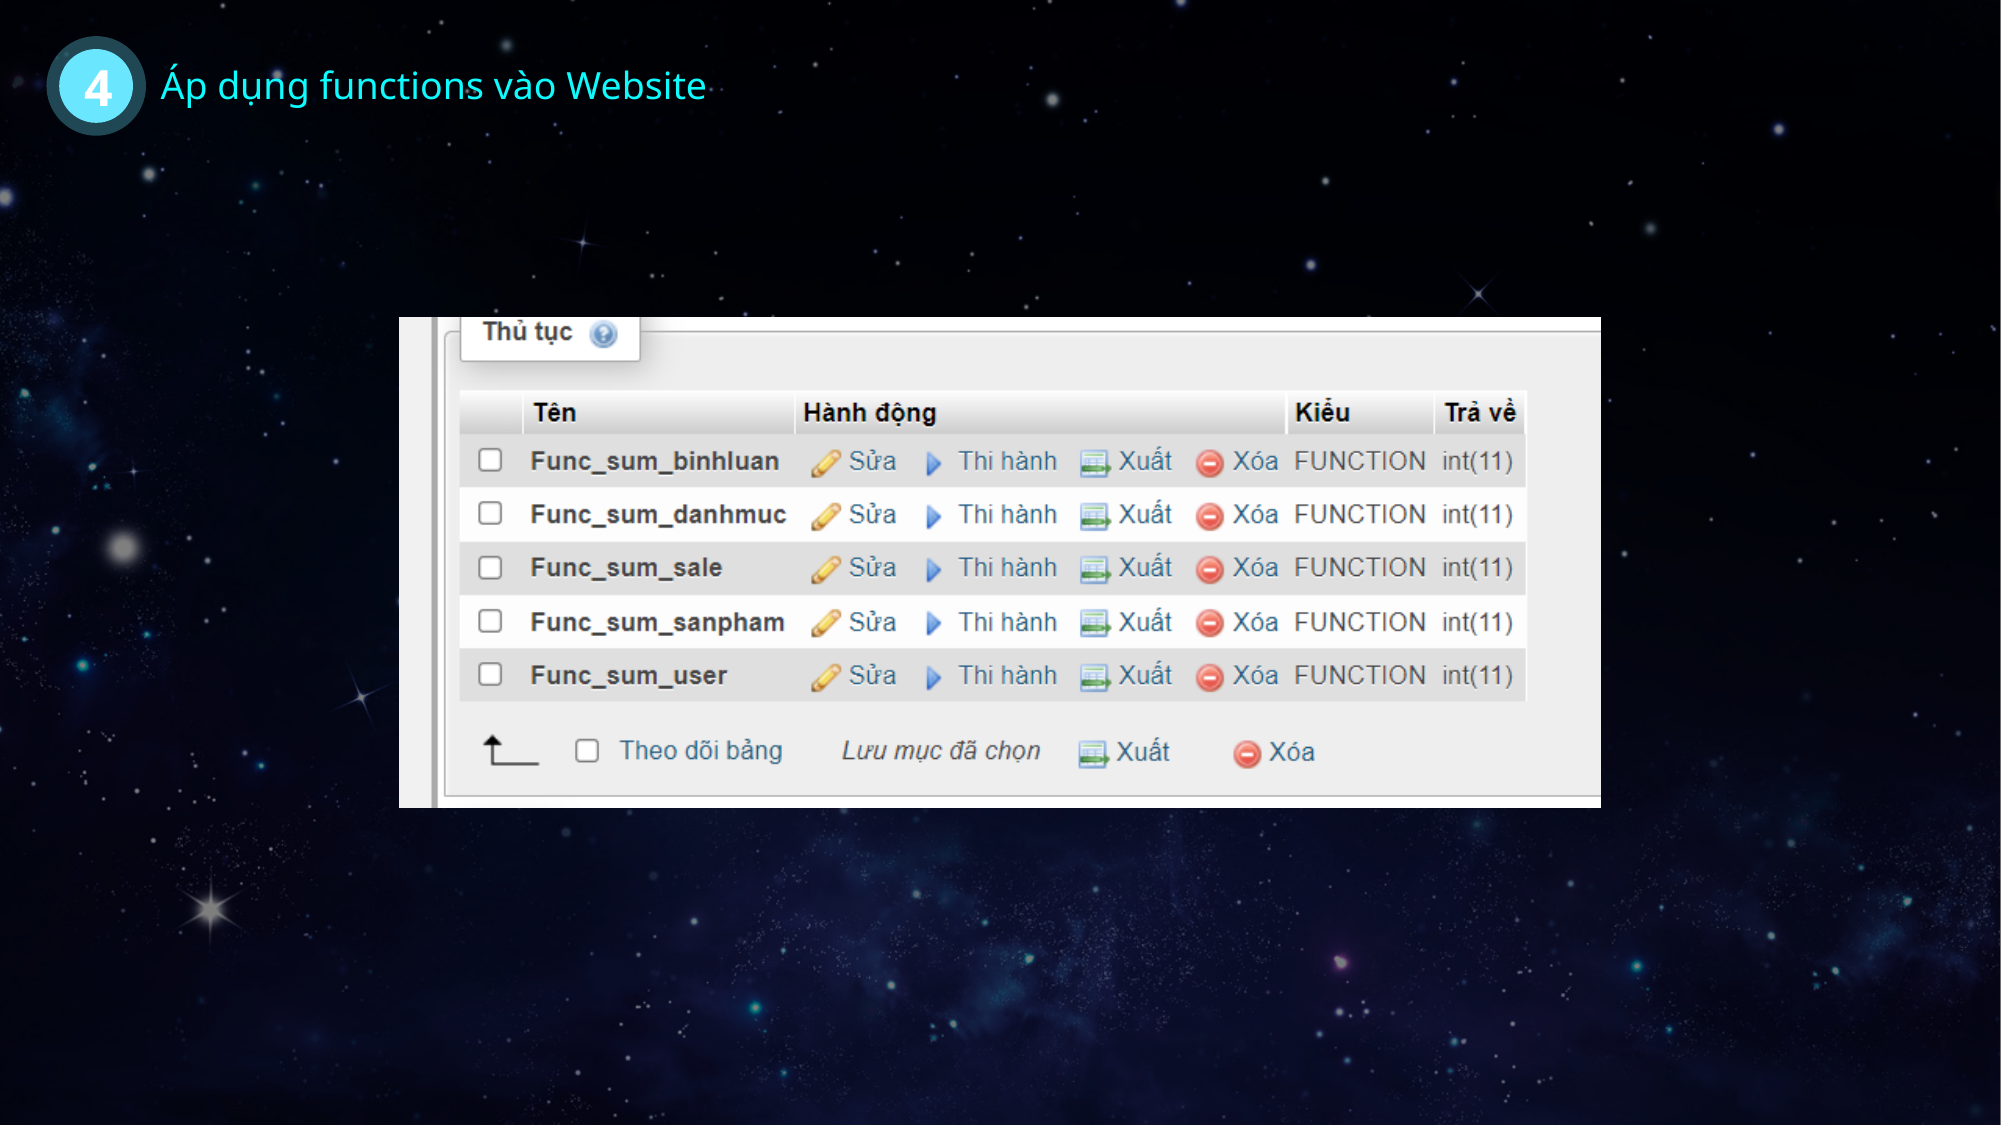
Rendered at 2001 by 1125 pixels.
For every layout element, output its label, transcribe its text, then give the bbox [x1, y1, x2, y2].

picture [0, 0, 2001, 1125]
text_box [46, 36, 146, 136]
text_box Áp dụng functions vào Website [146, 54, 1156, 115]
